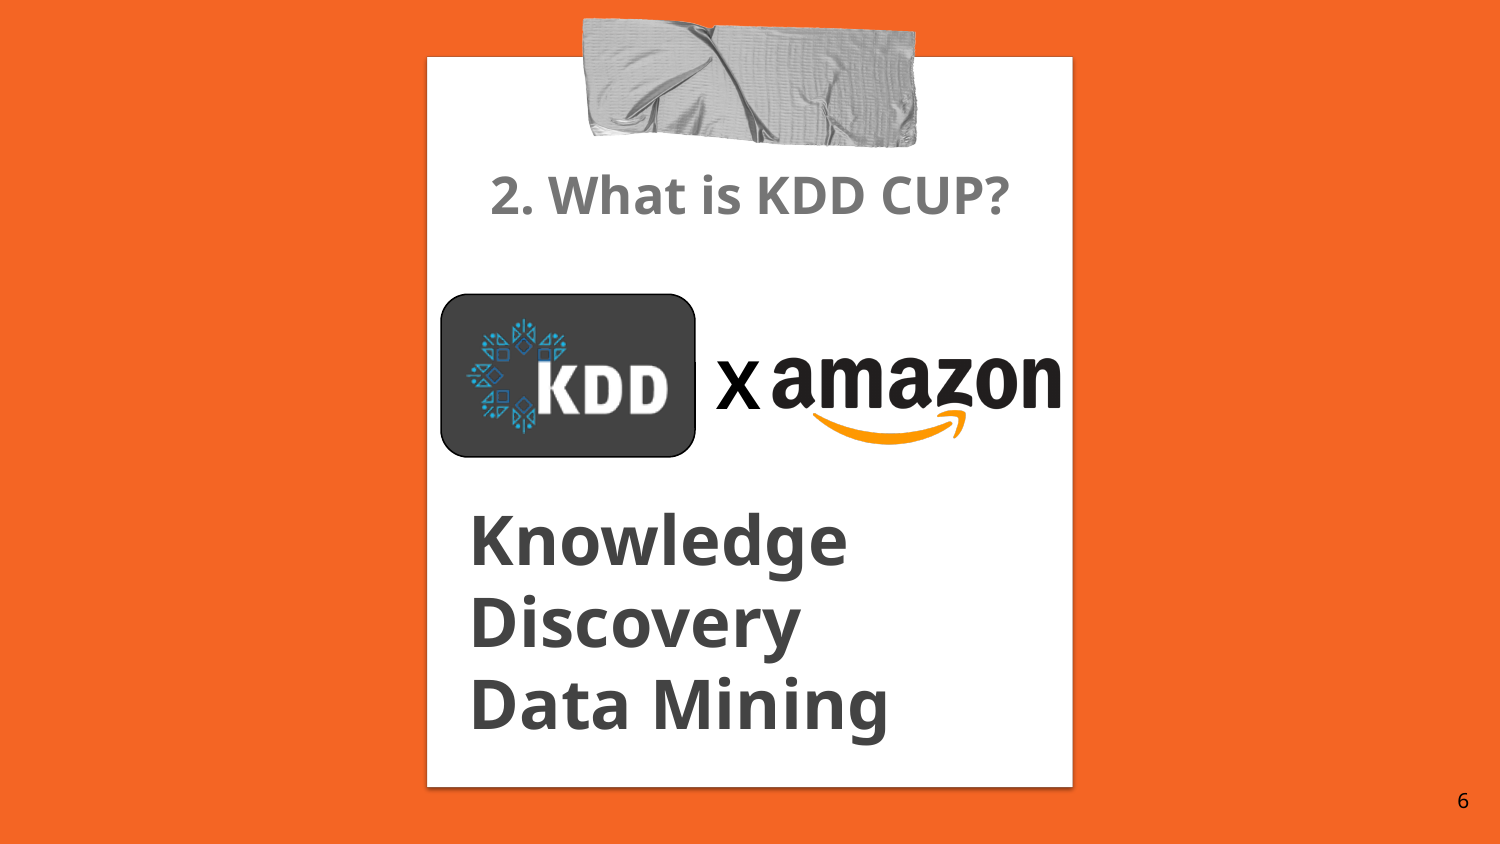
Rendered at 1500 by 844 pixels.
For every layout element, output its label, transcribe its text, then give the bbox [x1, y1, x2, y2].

picture [400, 16, 1100, 818]
slide_number ‹#› [1394, 769, 1484, 834]
